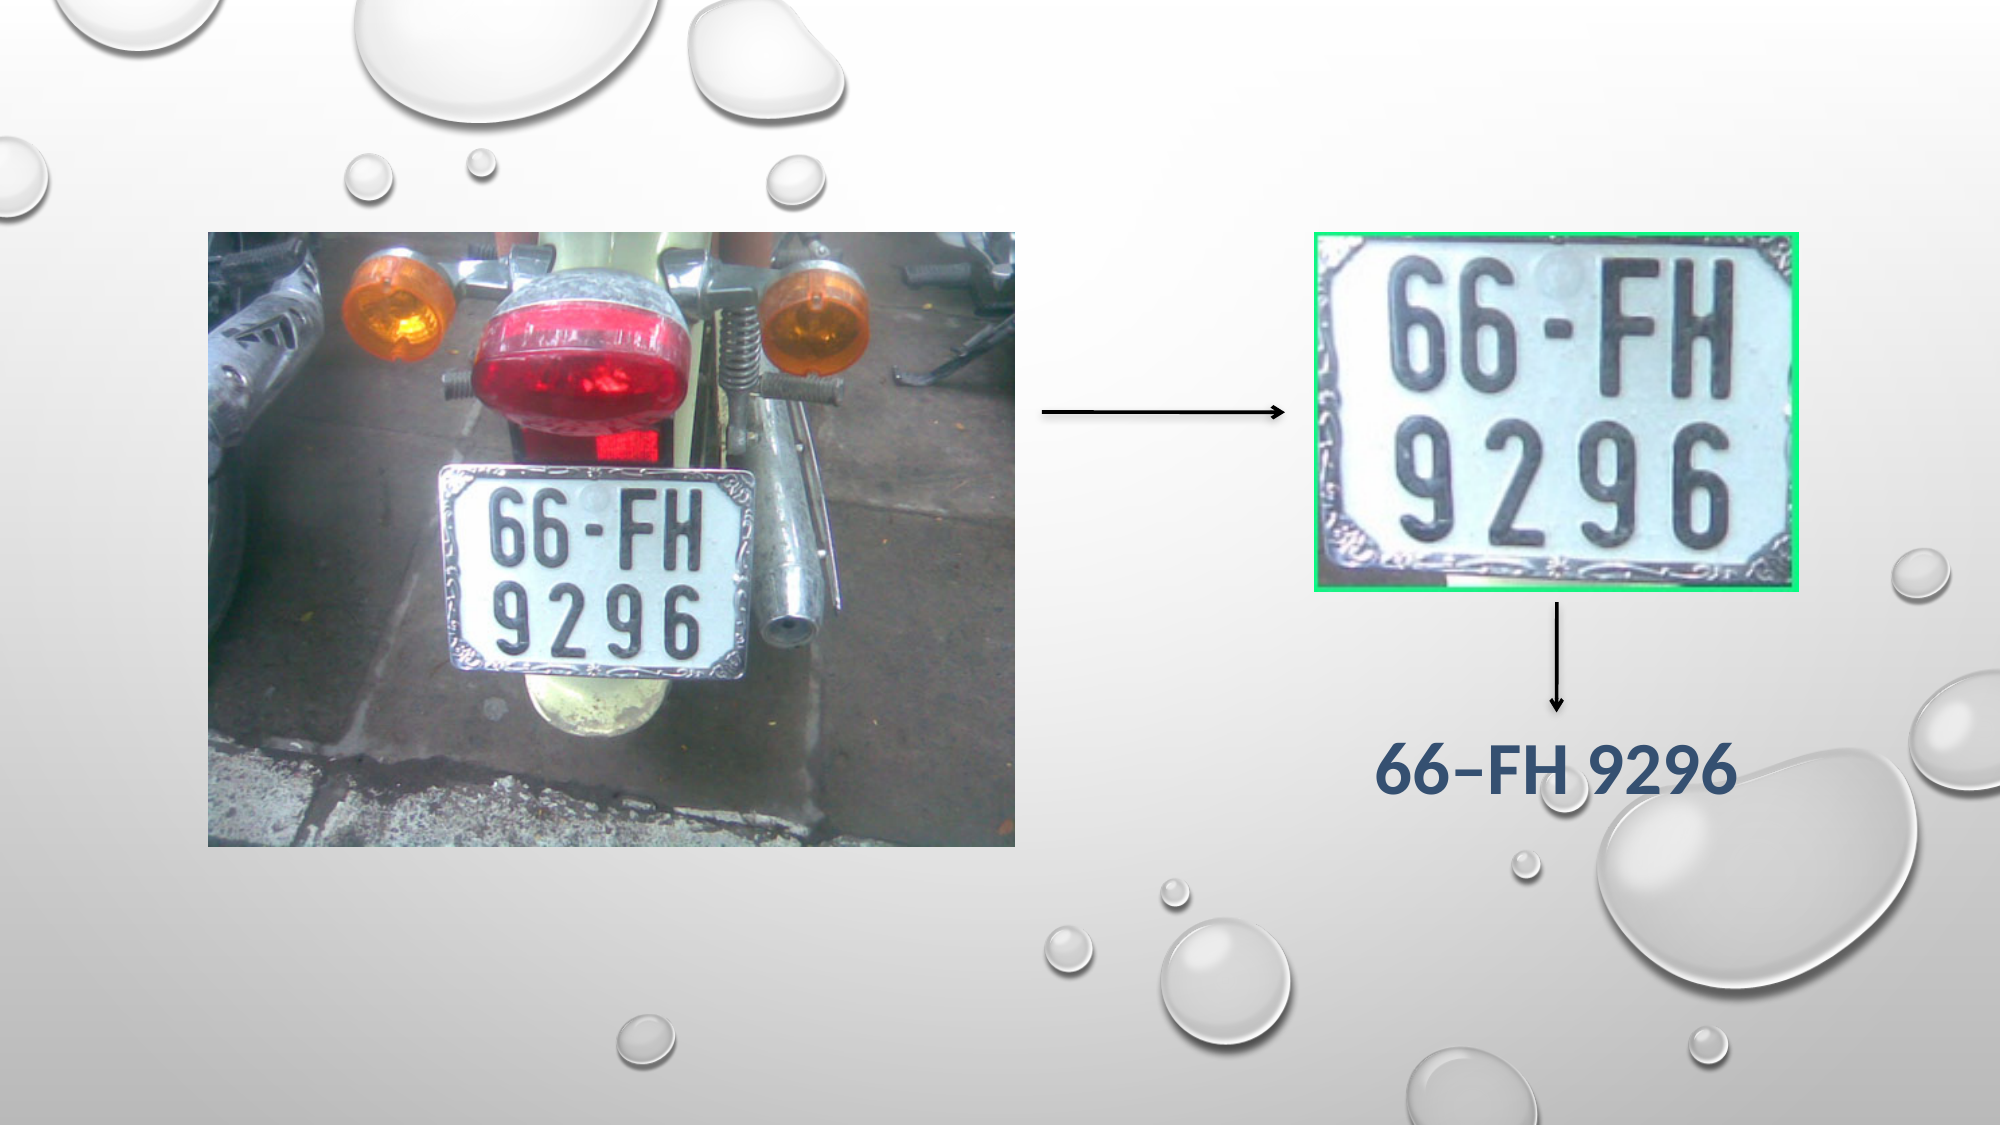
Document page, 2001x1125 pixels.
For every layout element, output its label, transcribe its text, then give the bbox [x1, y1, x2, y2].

text_box 66–FH 9296 [1314, 712, 1799, 818]
picture [0, 0, 2000, 1125]
